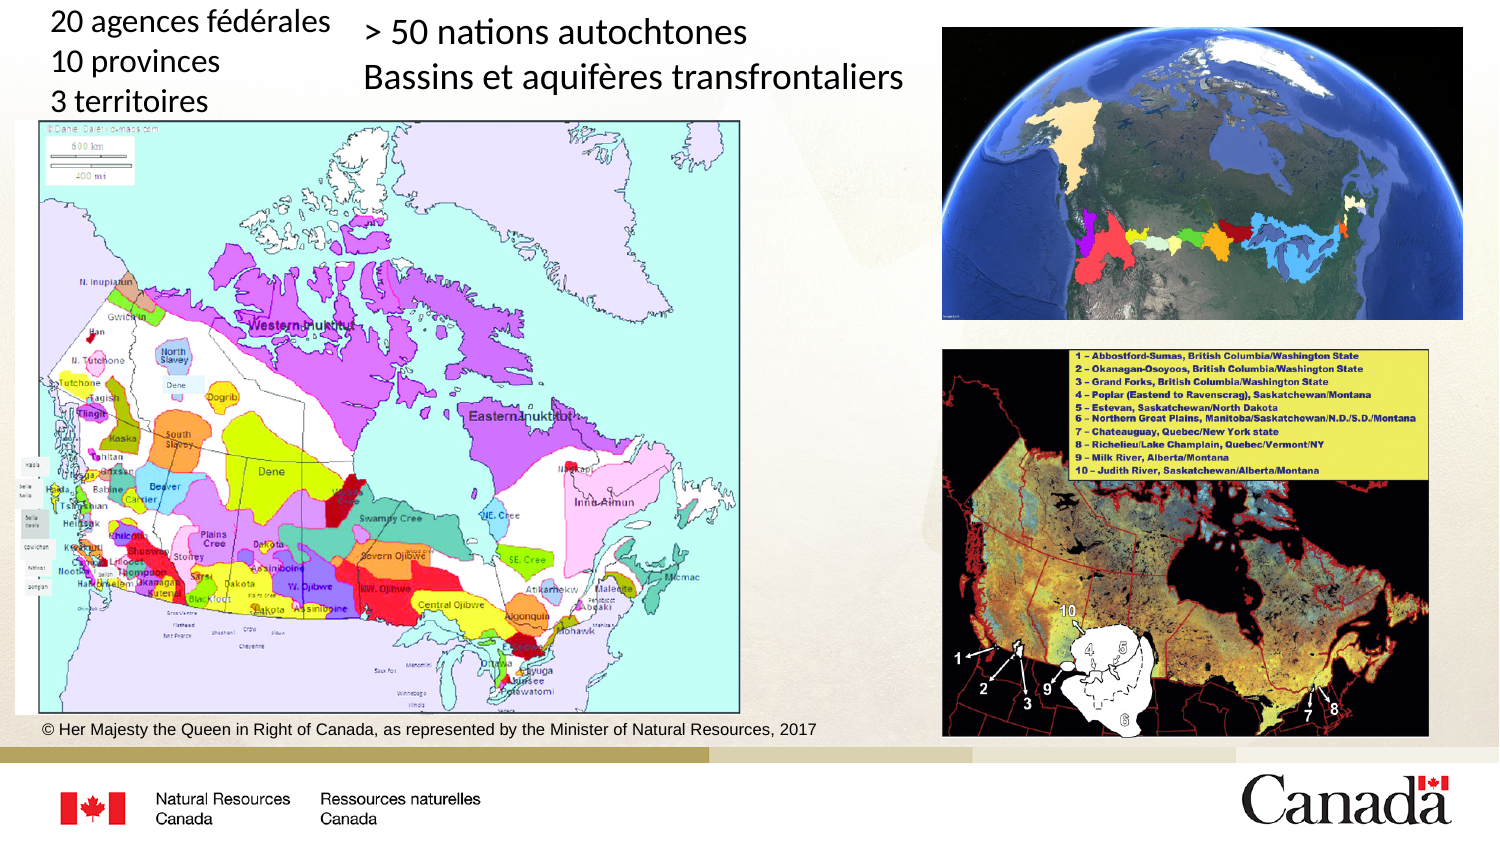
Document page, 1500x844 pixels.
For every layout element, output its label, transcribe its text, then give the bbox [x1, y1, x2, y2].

picture [0, 0, 1499, 844]
text_box 20 agences fédérales 10 provinces 3 territoires [35, 0, 347, 119]
text_box > 50 nations autochtones Bassins et aquifères transfrontaliers [348, 0, 1099, 105]
